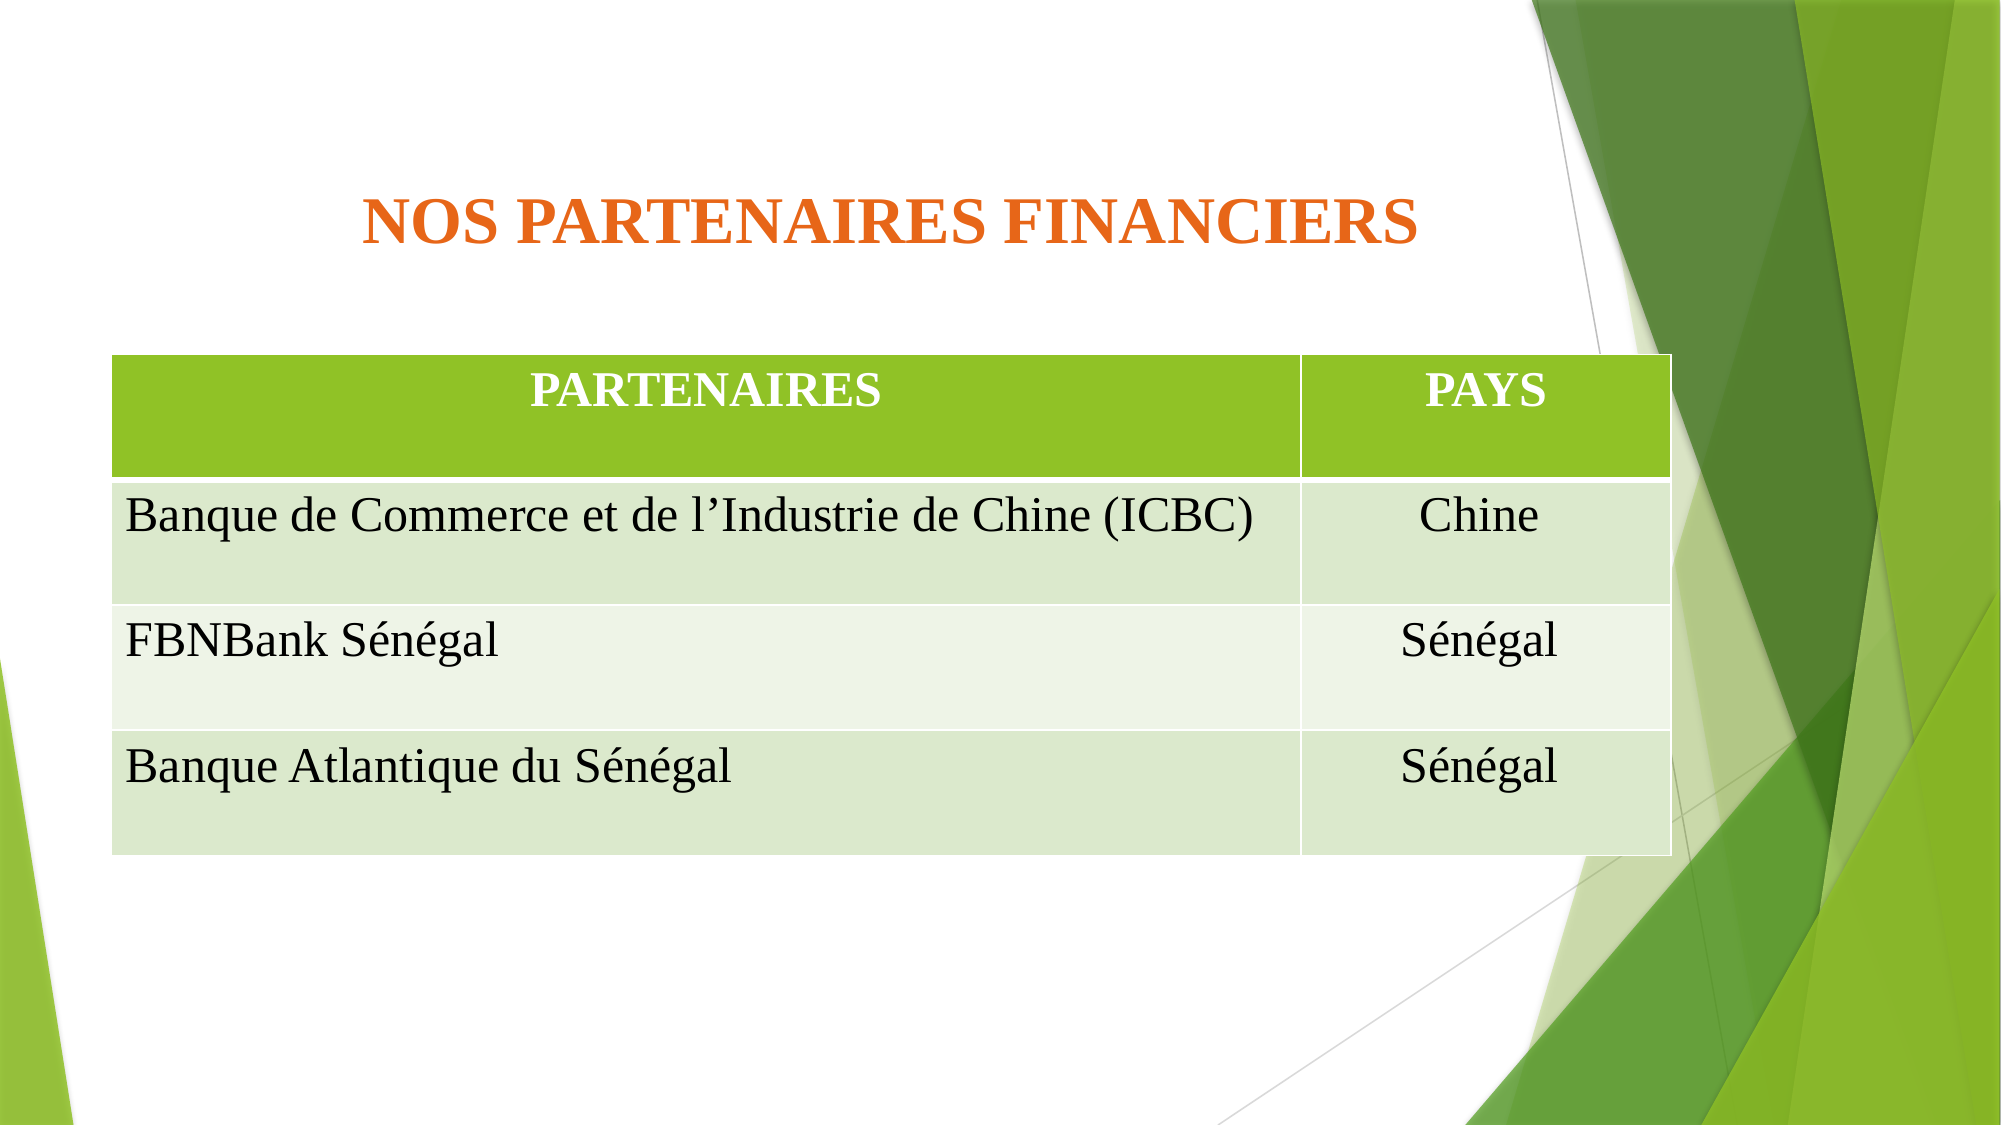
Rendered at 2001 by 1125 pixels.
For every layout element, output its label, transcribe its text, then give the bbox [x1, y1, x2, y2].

title NOS PARTENAIRES FINANCIERS [111, 168, 1672, 275]
table_cell Banque de Commerce et de l’Industrie de Chine (ICBC) [112, 483, 1300, 604]
table_cell Sénégal [1302, 606, 1670, 729]
table_cell FBNBank Sénégal [112, 606, 1300, 729]
table_header PAYS [1302, 355, 1670, 477]
table_header PARTENAIRES [112, 355, 1300, 477]
table_cell Chine [1302, 483, 1670, 604]
table_cell Sénégal [1302, 731, 1670, 855]
table_cell Banque Atlantique du Sénégal [112, 731, 1300, 855]
